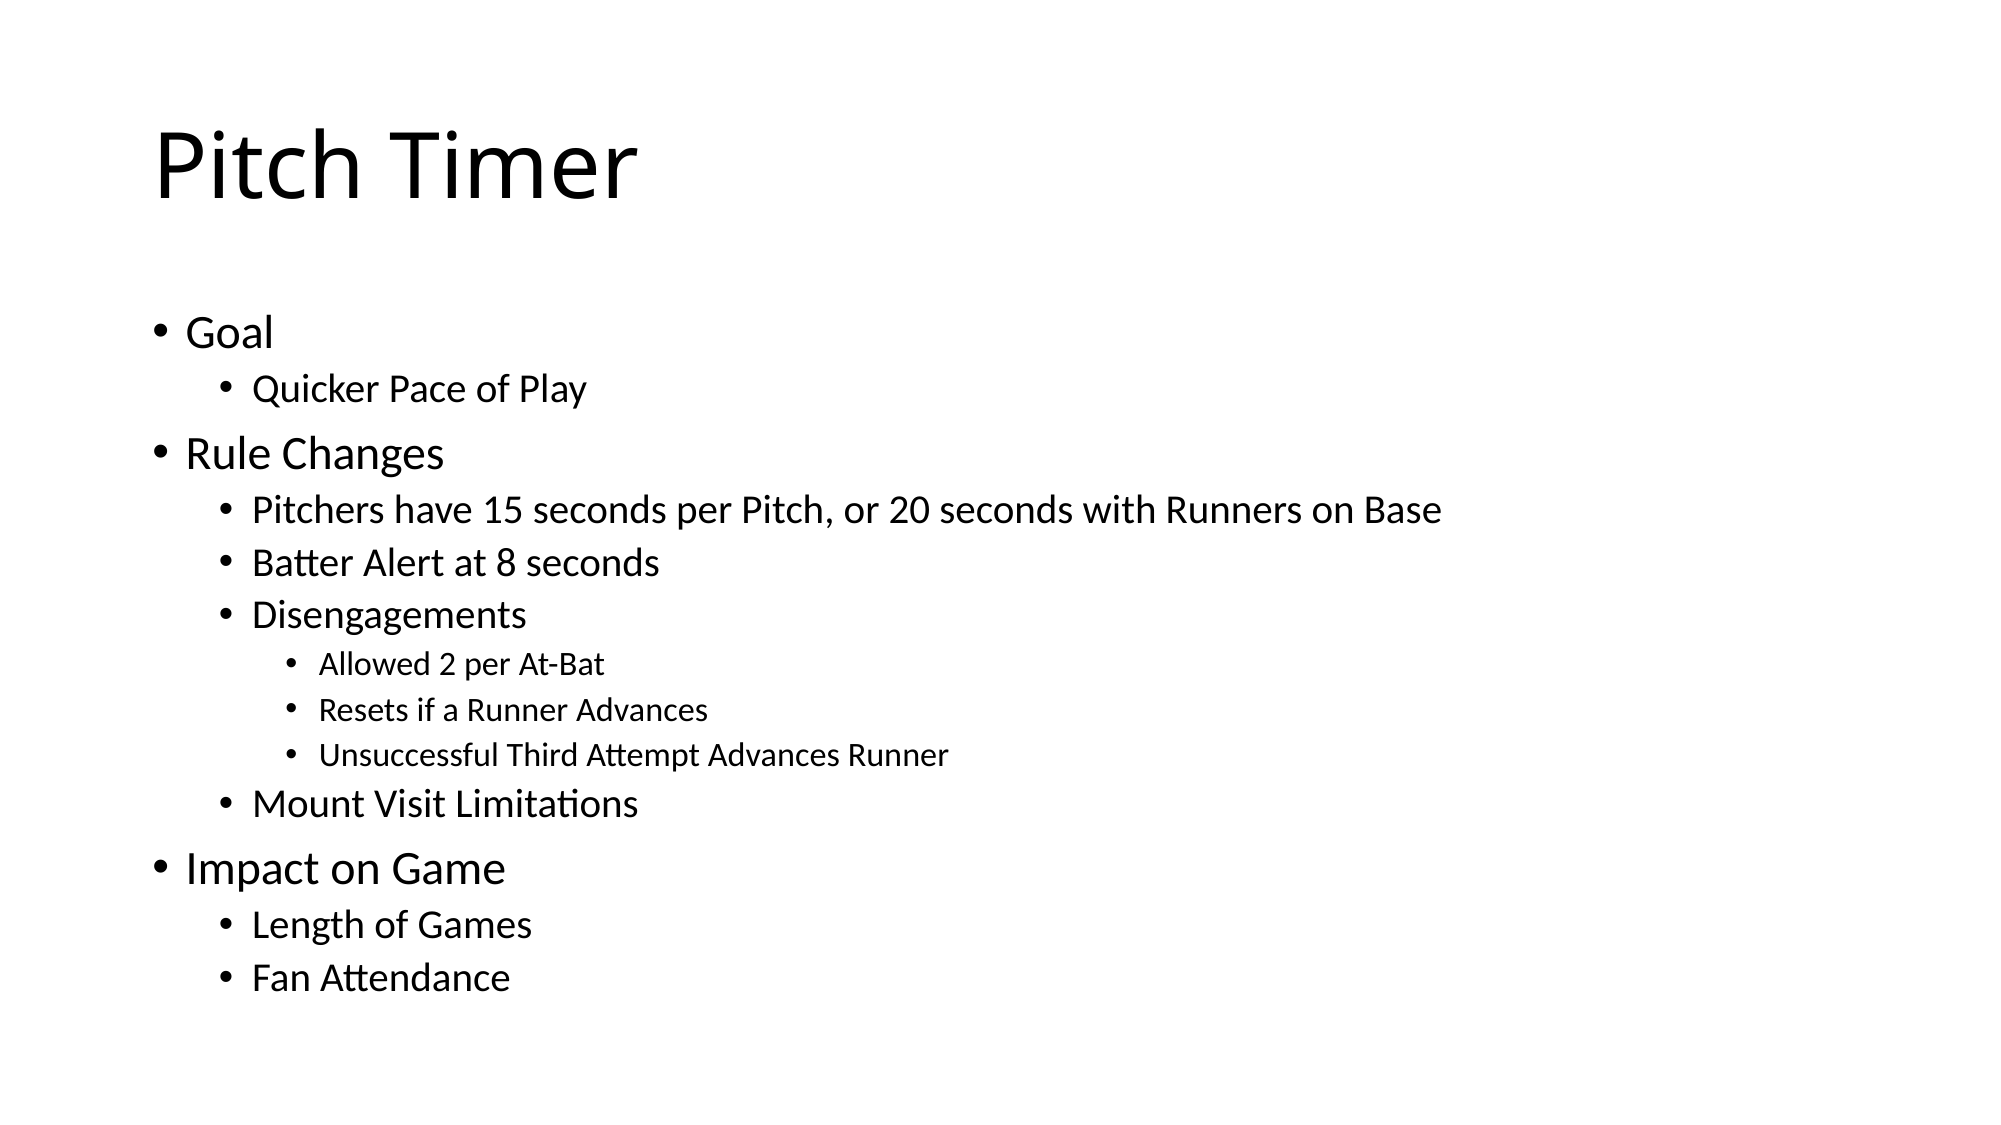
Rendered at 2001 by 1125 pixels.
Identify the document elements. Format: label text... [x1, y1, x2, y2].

list Goal Quicker Pace of Play Rule Changes Pitchers have 15 seconds per Pitch, or 20 seconds with Runners on Base Batter Alert at 8 seconds Disengagements Allowed 2 per At-Bat Resets if a Runner Advances Unsuccessful Third Attempt Advances Runner Mount Visit Limitations Impact on Game Length of Games Fan Attendance [137, 299, 1863, 1014]
title Pitch Timer [137, 59, 1863, 278]
